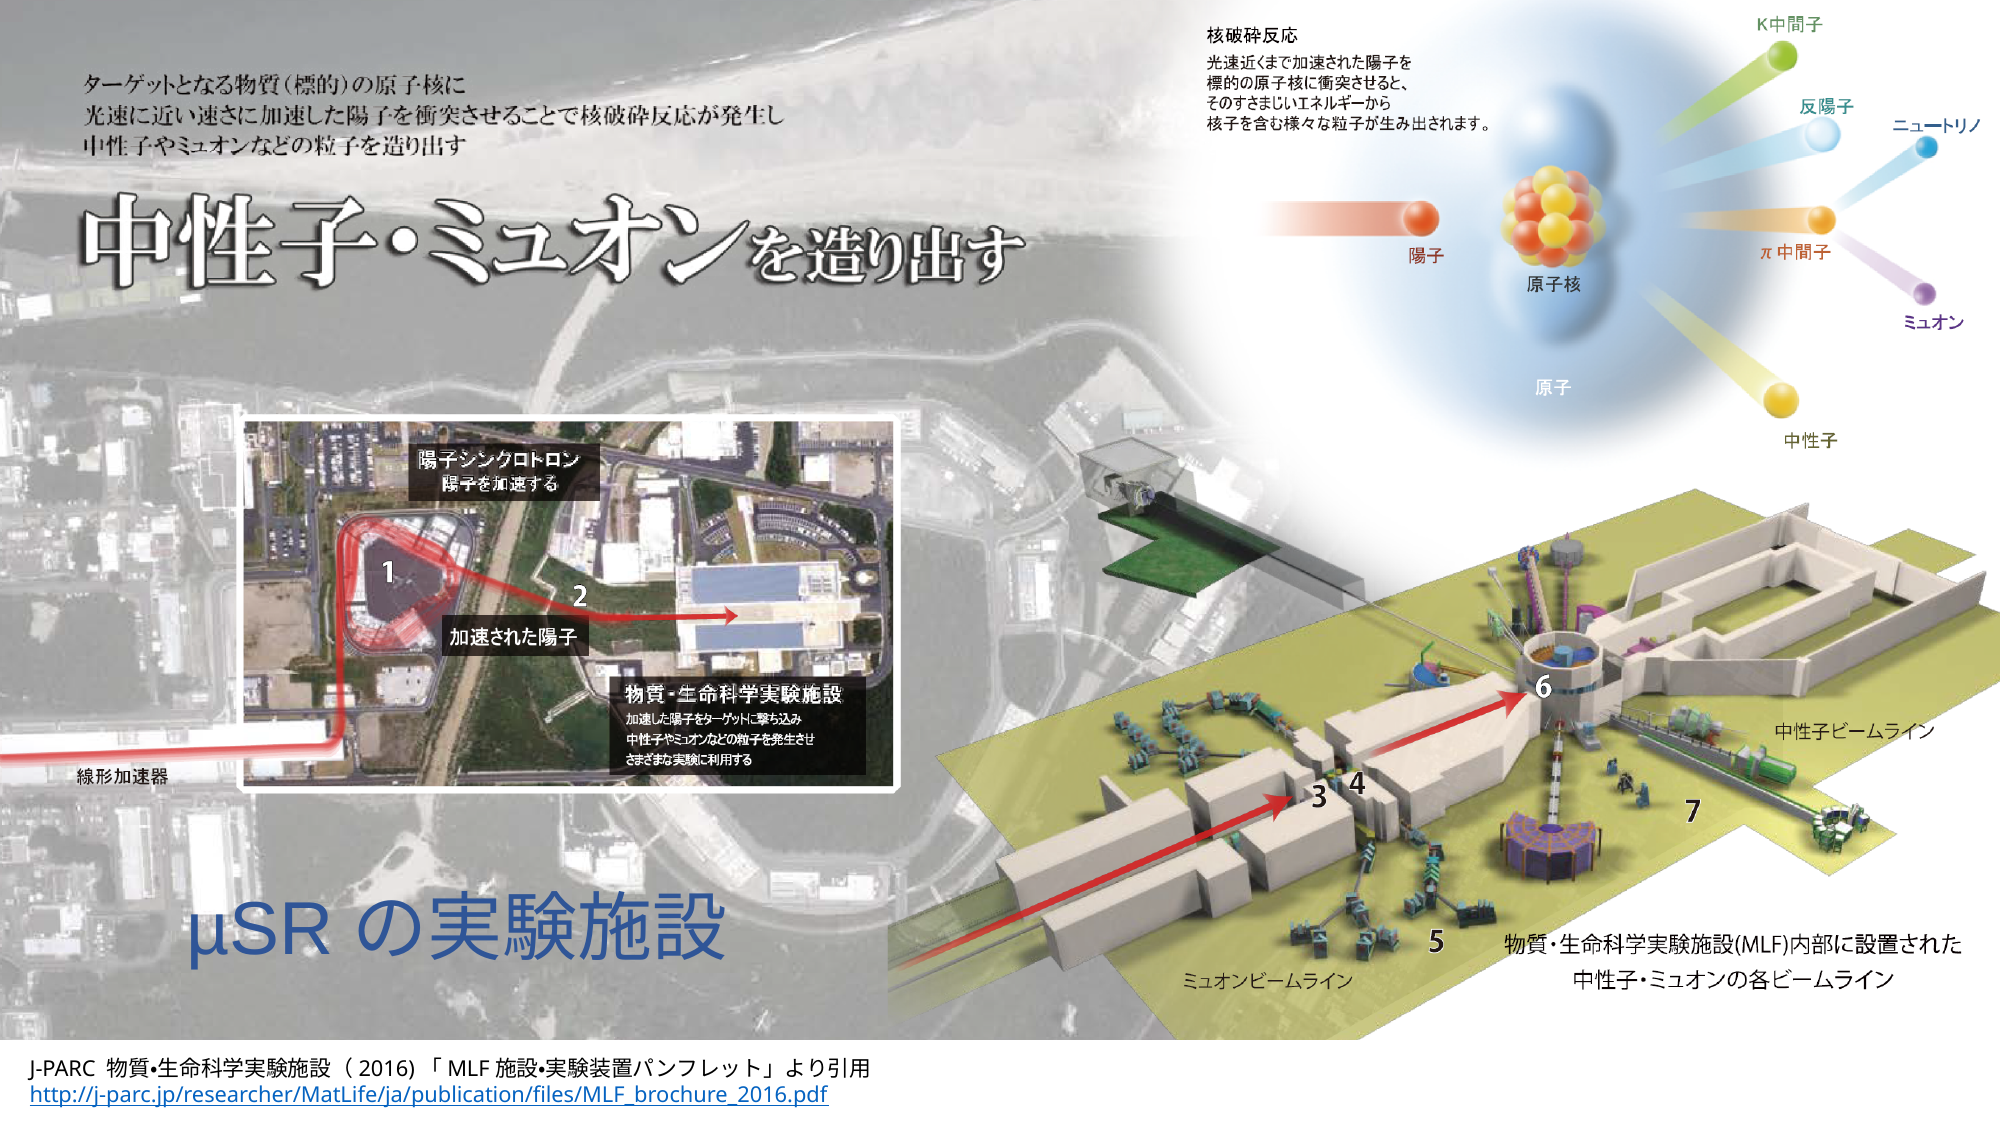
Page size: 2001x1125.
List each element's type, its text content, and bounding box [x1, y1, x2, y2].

picture [0, 0, 2000, 1040]
text_box J-PARC 物質・生命科学実験施設（2016)「MLF施設・実験装置パンフレット」より引用 http://j-parc.jp/researcher/MatLife/ja/publication/files/MLF_brochure_2016.pdf [14, 1047, 1914, 1118]
